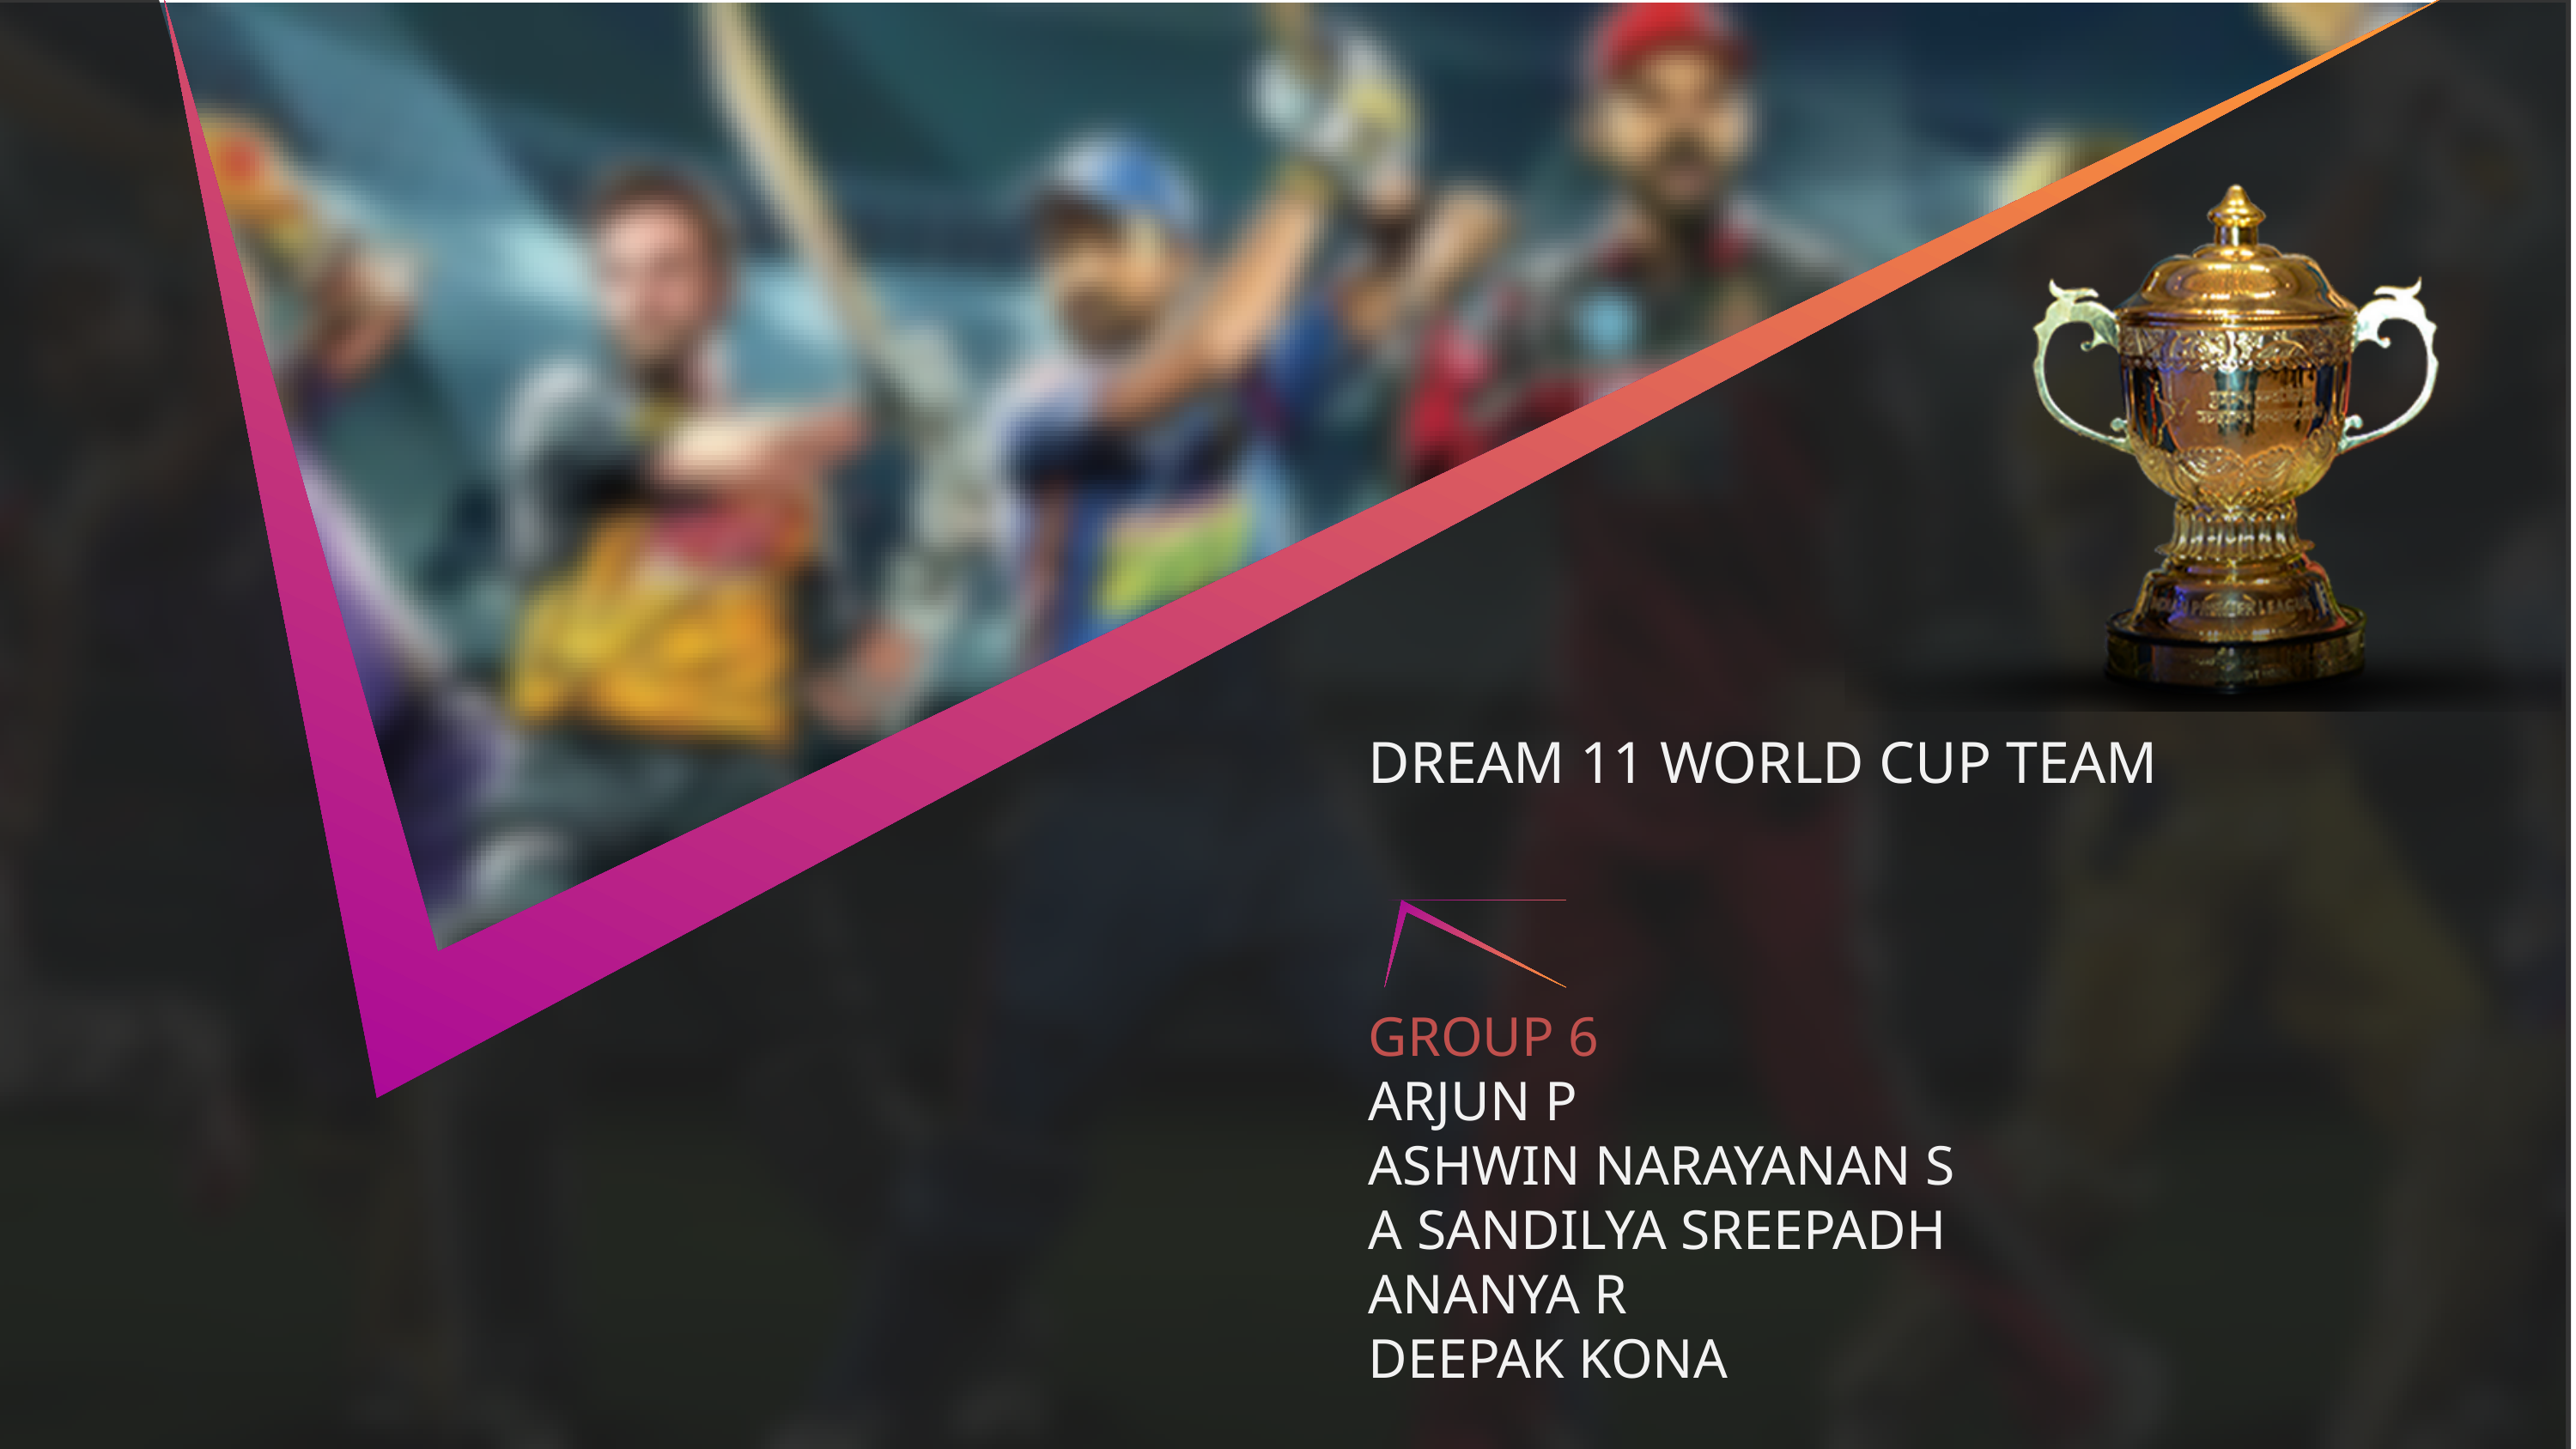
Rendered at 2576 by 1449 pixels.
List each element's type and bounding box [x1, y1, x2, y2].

text_box [163, 0, 2445, 1099]
text_box [1384, 900, 1566, 988]
text_box [0, 0, 2572, 1449]
